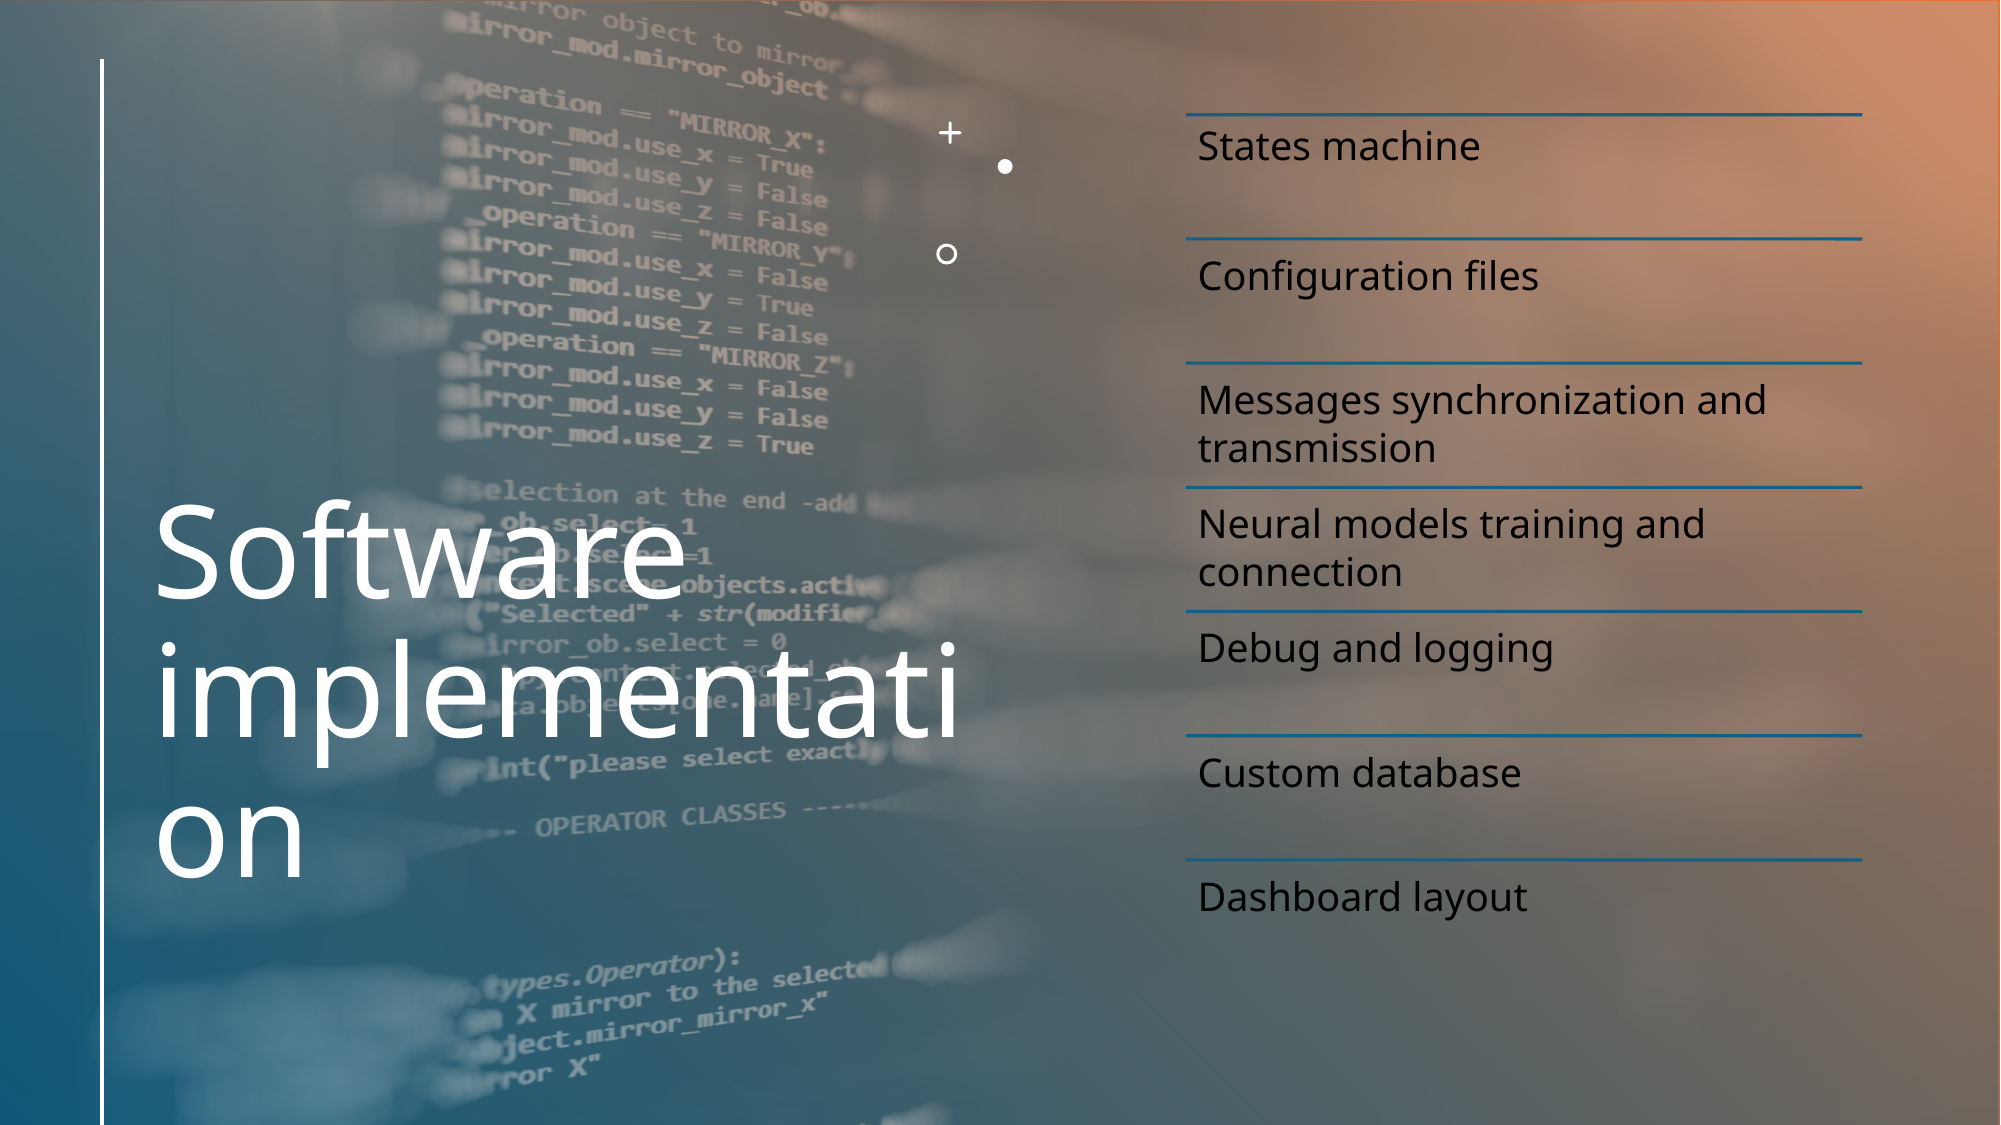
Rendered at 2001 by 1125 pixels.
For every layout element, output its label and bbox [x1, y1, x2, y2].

list [1185, 114, 1863, 985]
picture [0, 0, 1999, 1125]
